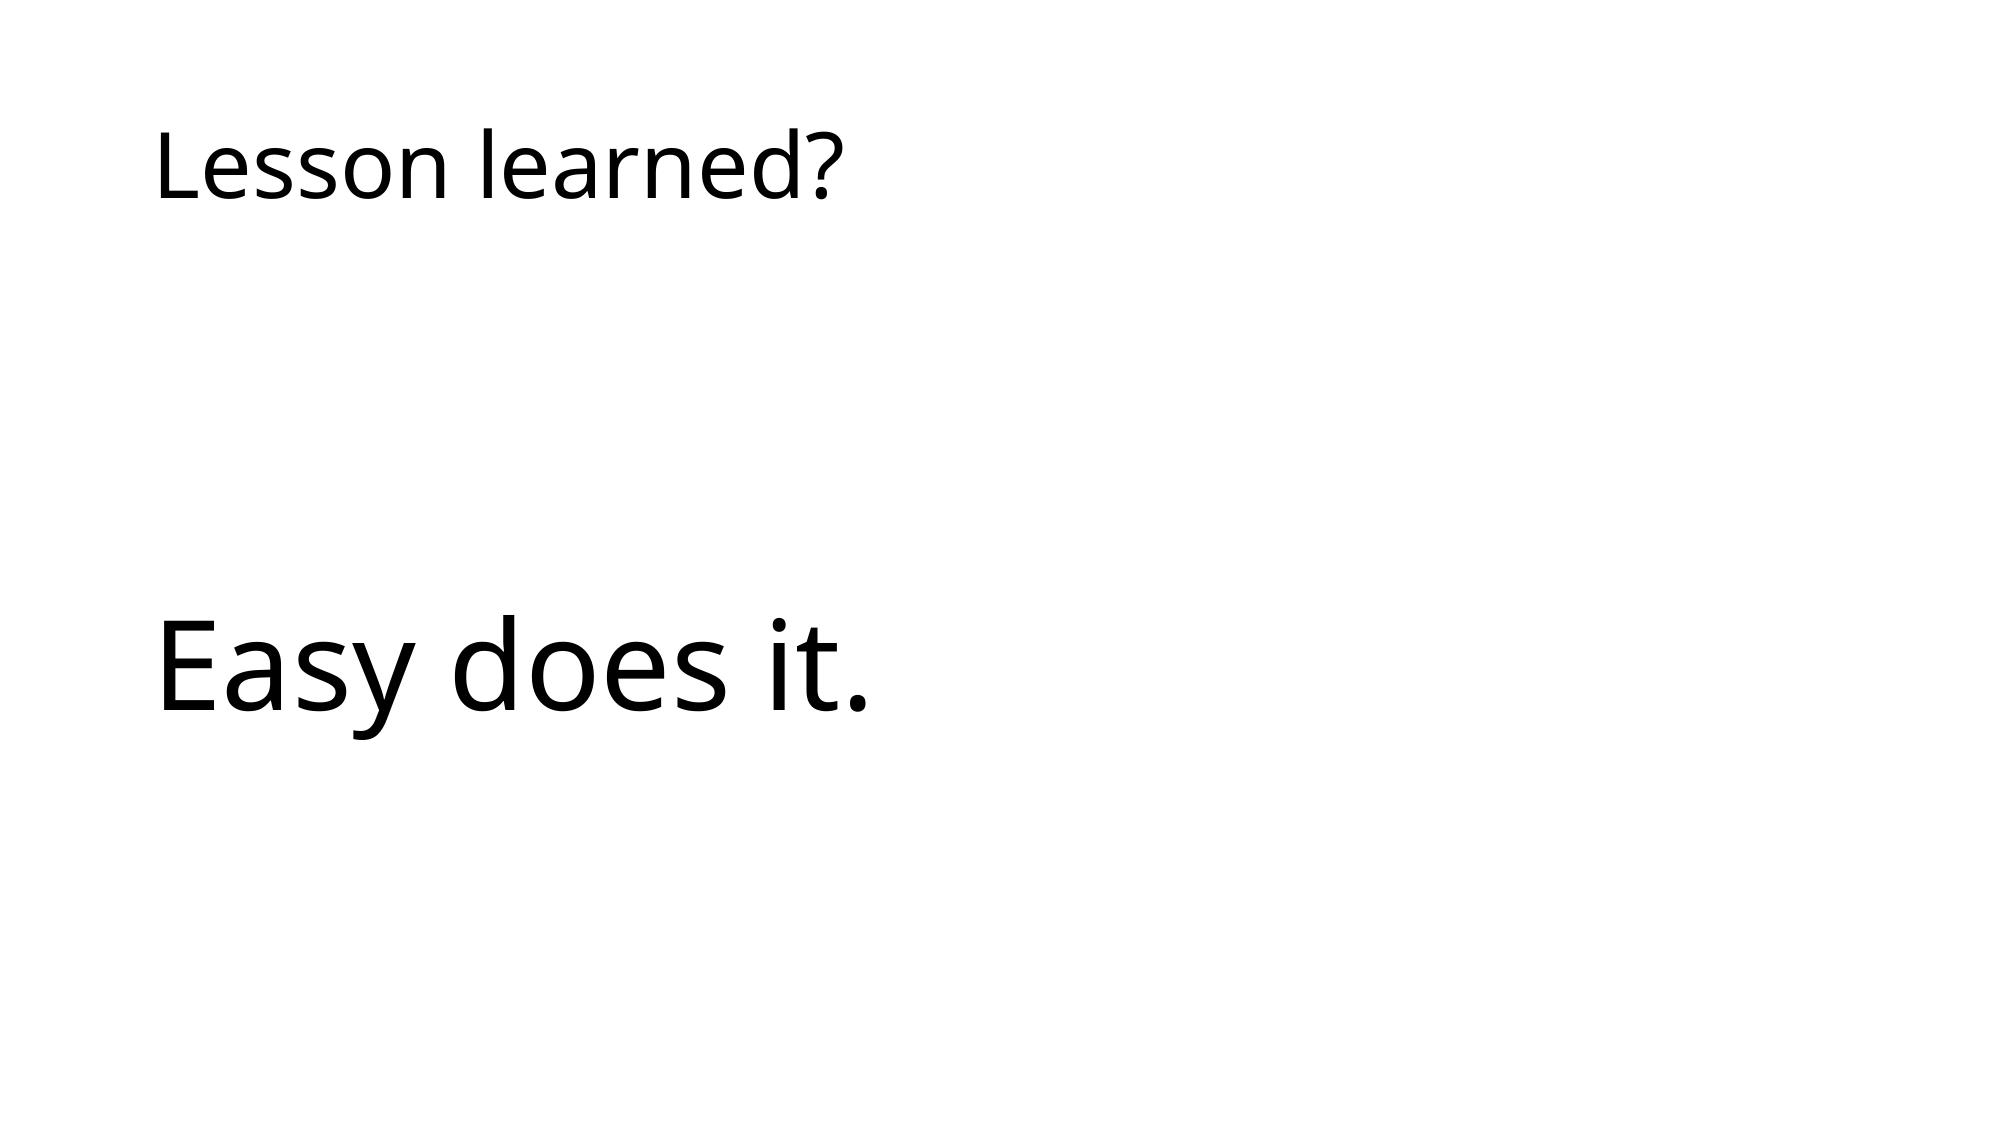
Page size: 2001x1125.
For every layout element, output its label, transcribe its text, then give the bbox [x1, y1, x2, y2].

title Lesson learned? [137, 59, 1863, 278]
text_box Easy does it. [137, 436, 1863, 905]
